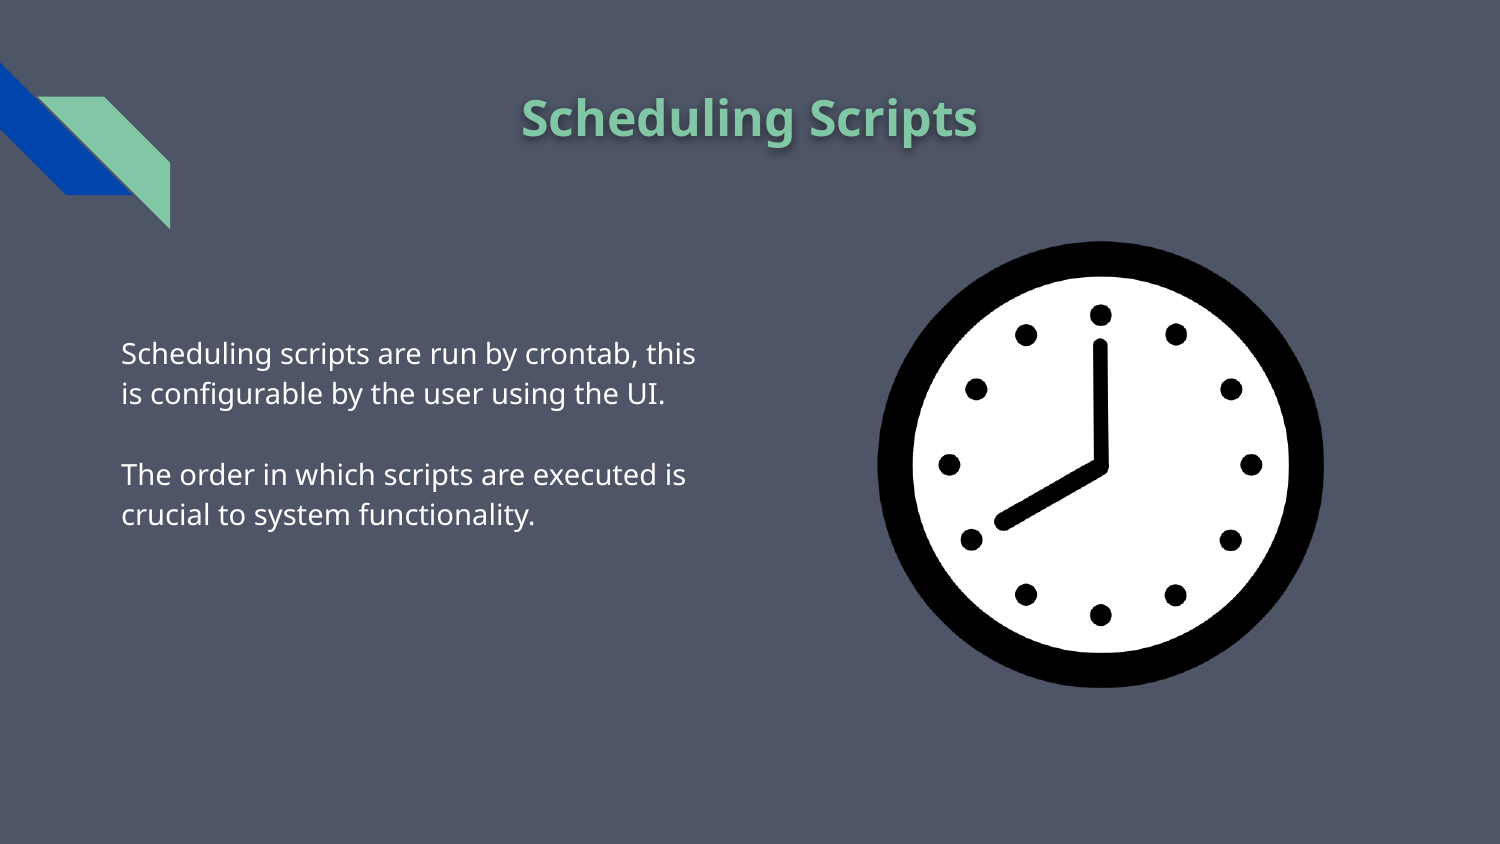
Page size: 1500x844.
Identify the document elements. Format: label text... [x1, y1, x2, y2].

picture [877, 241, 1324, 689]
list Scheduling scripts are run by crontab, this is configurable by the user using the UI. The order in which scripts are executed is crucial to system functionality. [106, 315, 730, 712]
text_box Scheduling Scripts [0, 71, 1500, 162]
